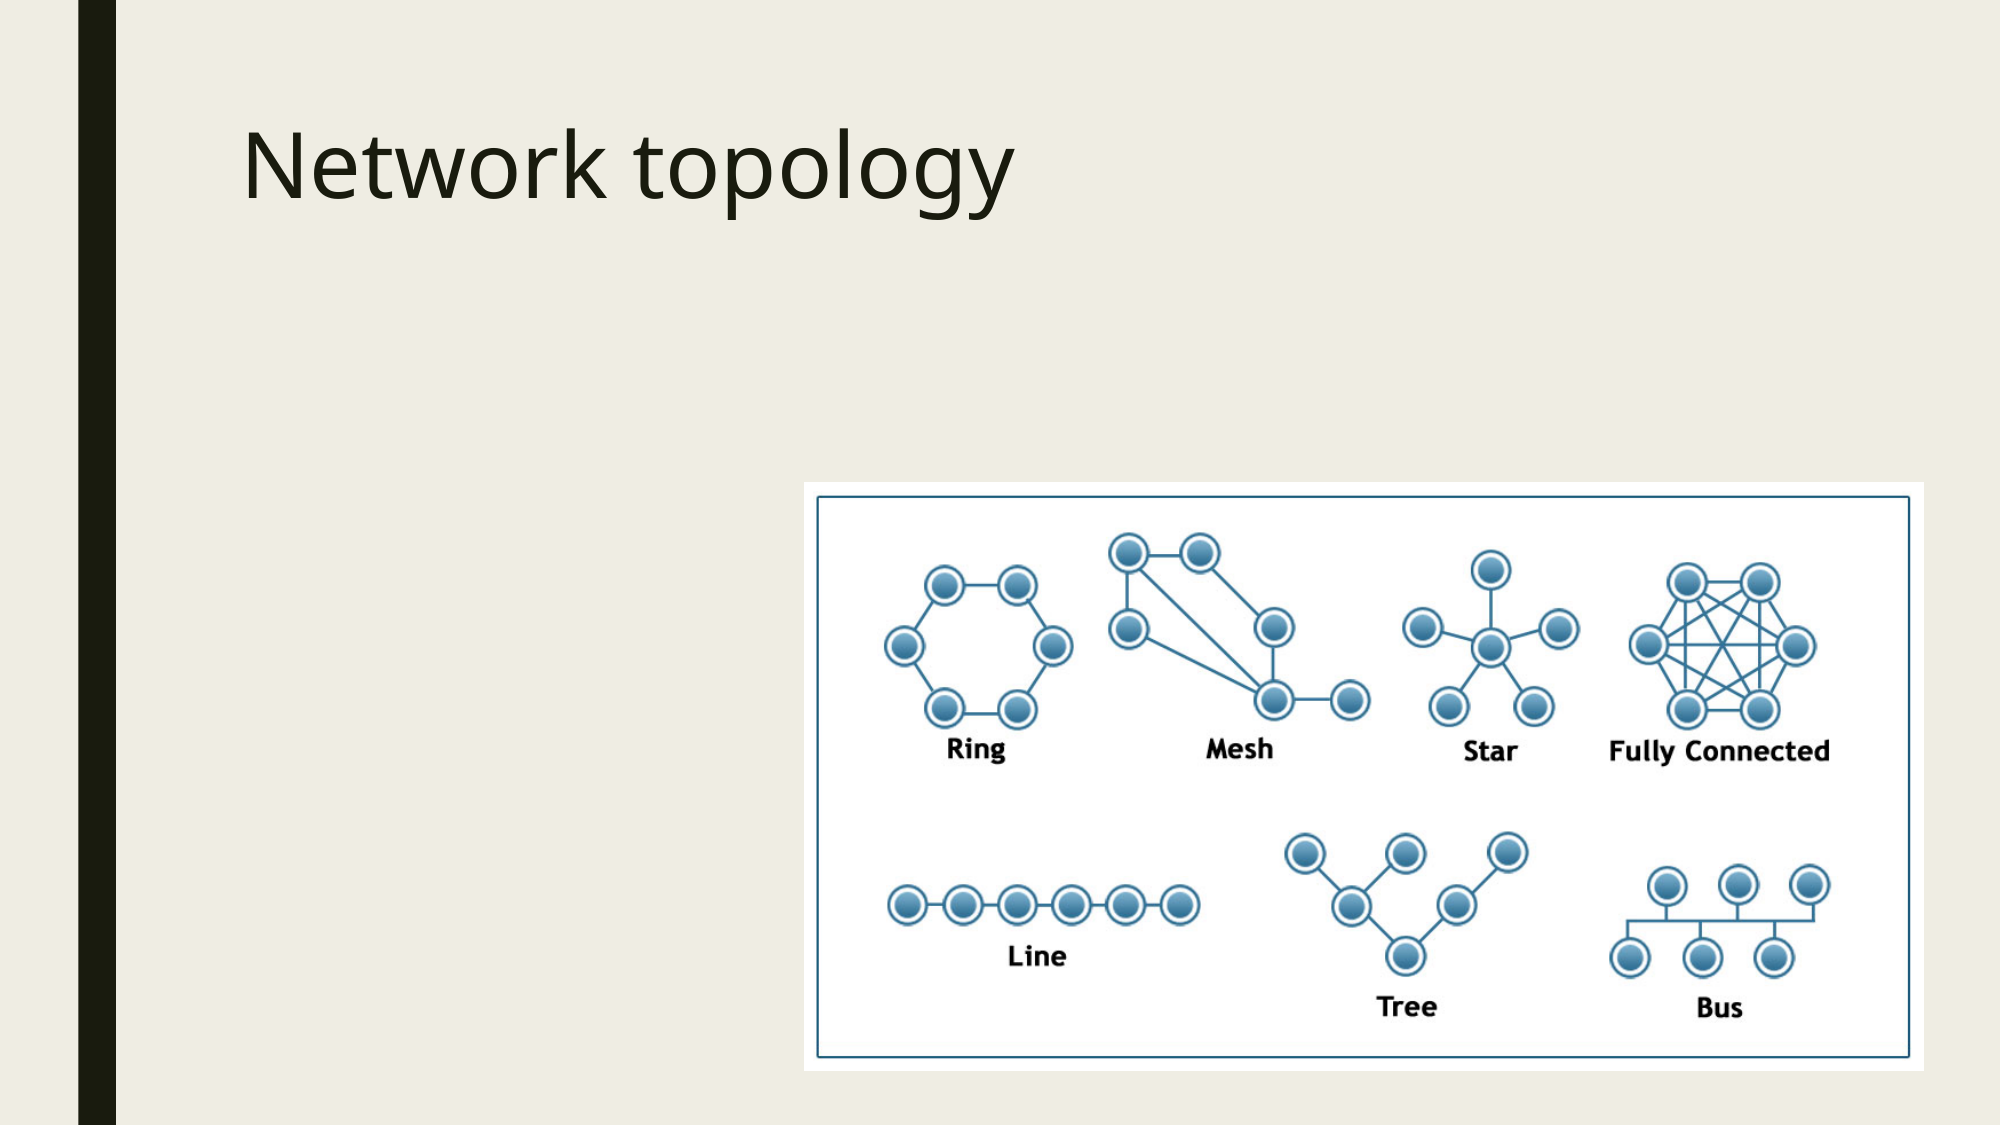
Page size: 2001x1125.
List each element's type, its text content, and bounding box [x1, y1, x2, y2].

title Network topology [225, 112, 1800, 357]
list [804, 482, 1924, 1071]
